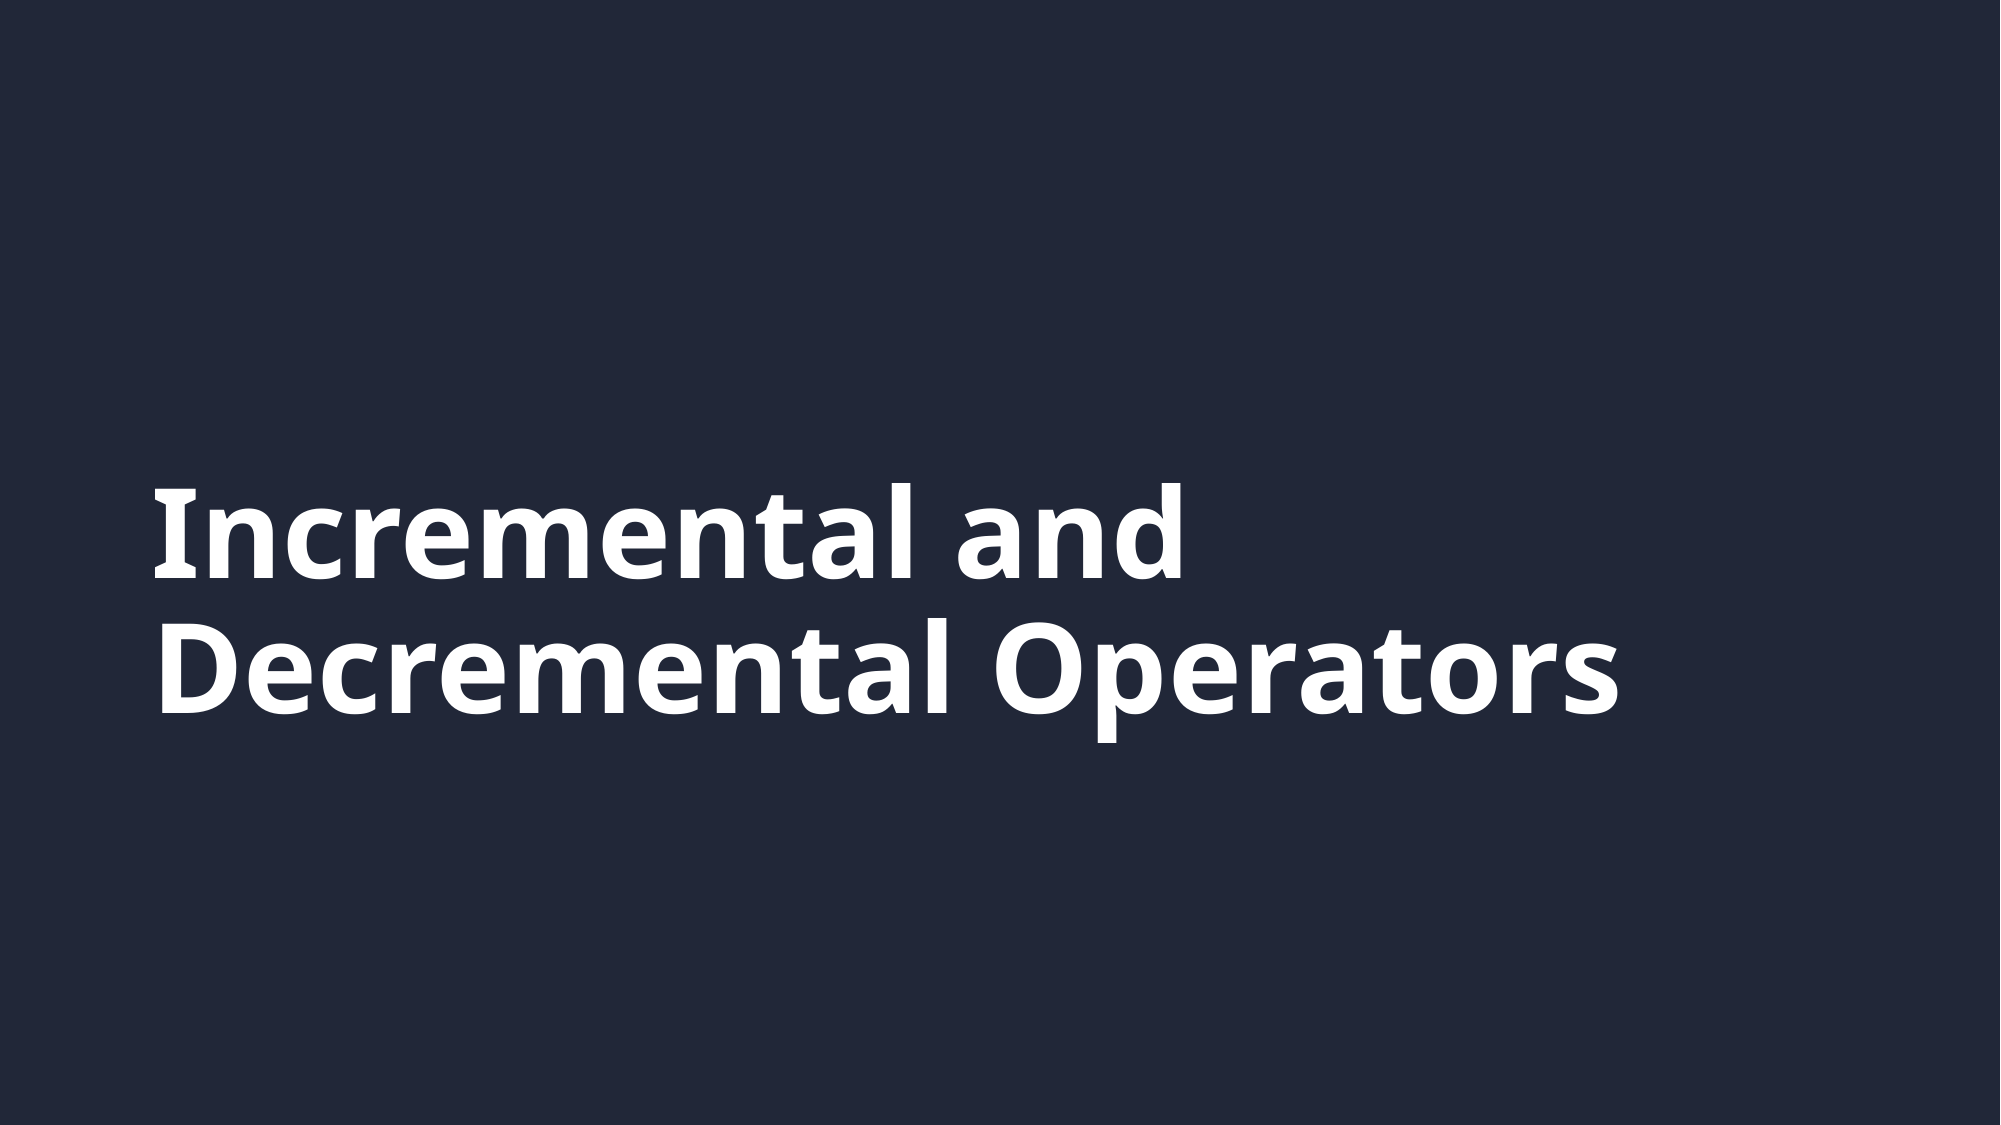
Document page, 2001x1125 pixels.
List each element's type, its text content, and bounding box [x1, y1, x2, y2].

title Incremental and Decremental Operators [136, 280, 1862, 749]
